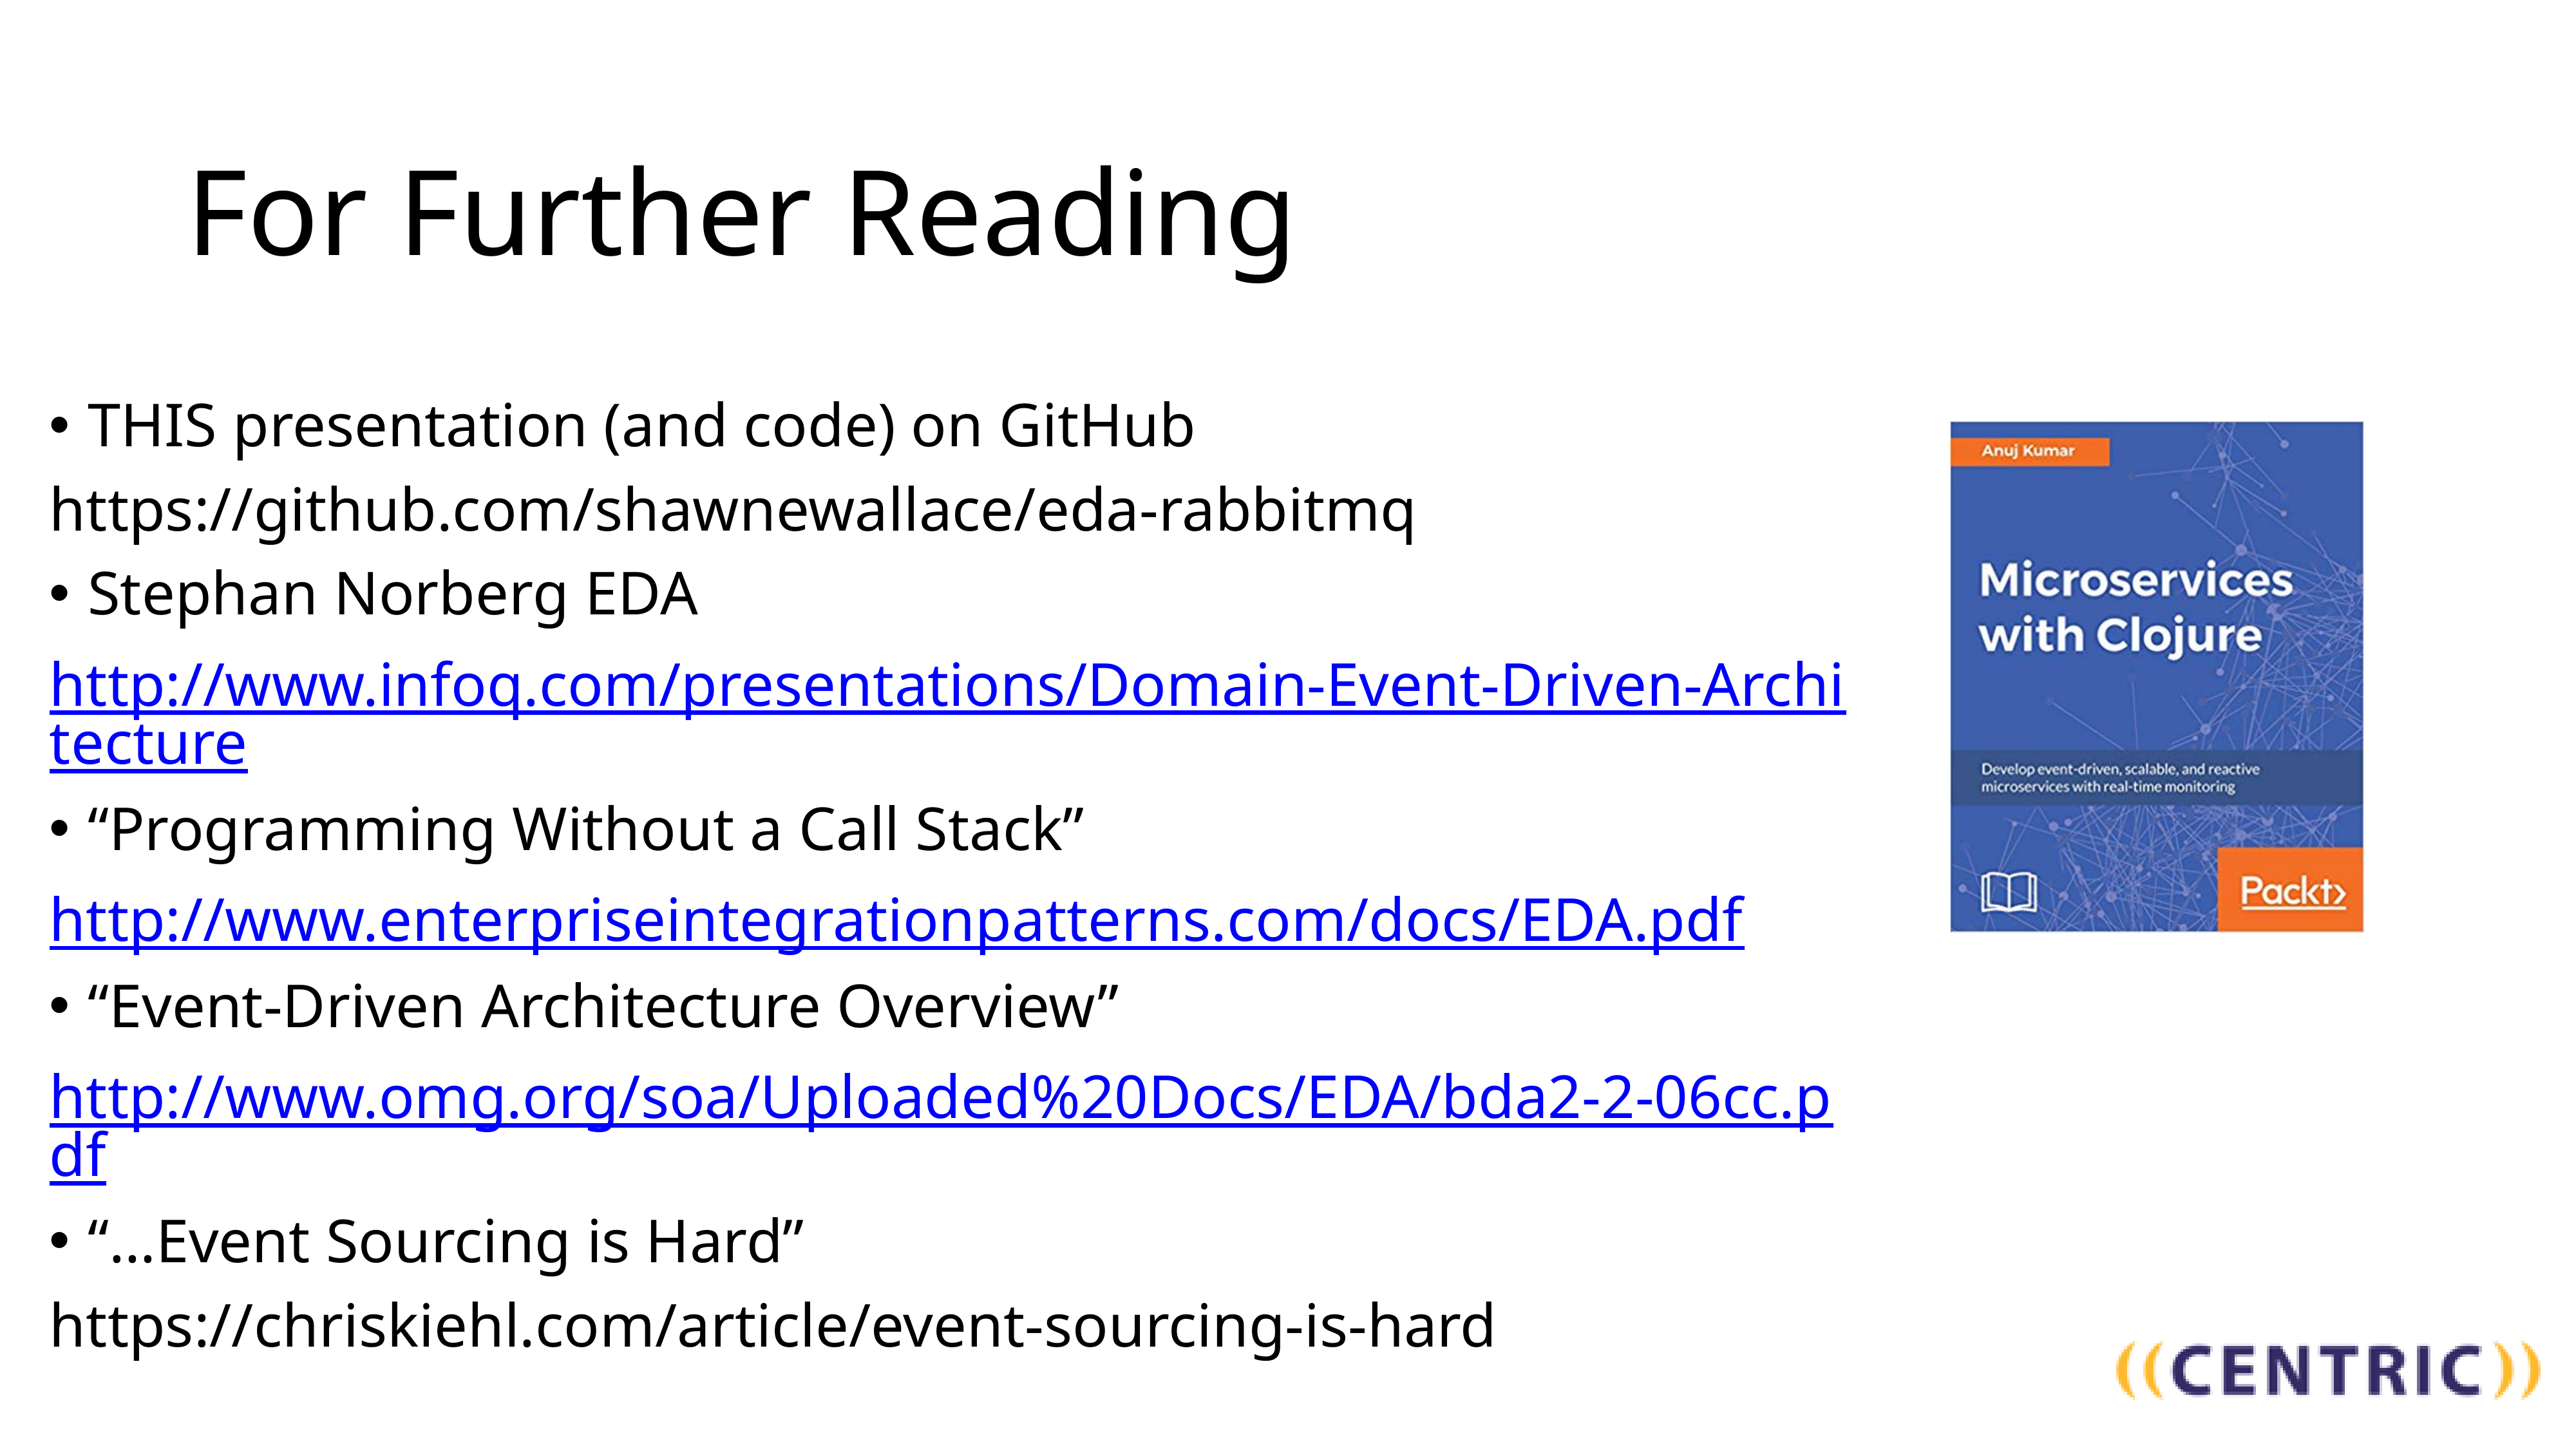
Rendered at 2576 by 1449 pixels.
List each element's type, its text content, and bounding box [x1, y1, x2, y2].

list THIS presentation (and code) on GitHub https://github.com/shawnewallace/eda-rabbitmq Stephan Norberg EDA http://www.infoq.com/presentations/Domain-Event-Driven-Architecture “Programming Without a Call Stack” http://www.enterpriseintegrationpatterns.com/docs/EDA.pdf “Event-Driven Architecture Overview” http://www.omg.org/soa/Uploaded%20Docs/EDA/bda2-2-06cc.pdf “…Event Sourcing is Hard” https://chriskiehl.com/article/event-sourcing-is-hard [39, 384, 1859, 1307]
title For Further Reading [176, 76, 2400, 359]
picture [2111, 1320, 2557, 1423]
picture [1950, 421, 2364, 933]
